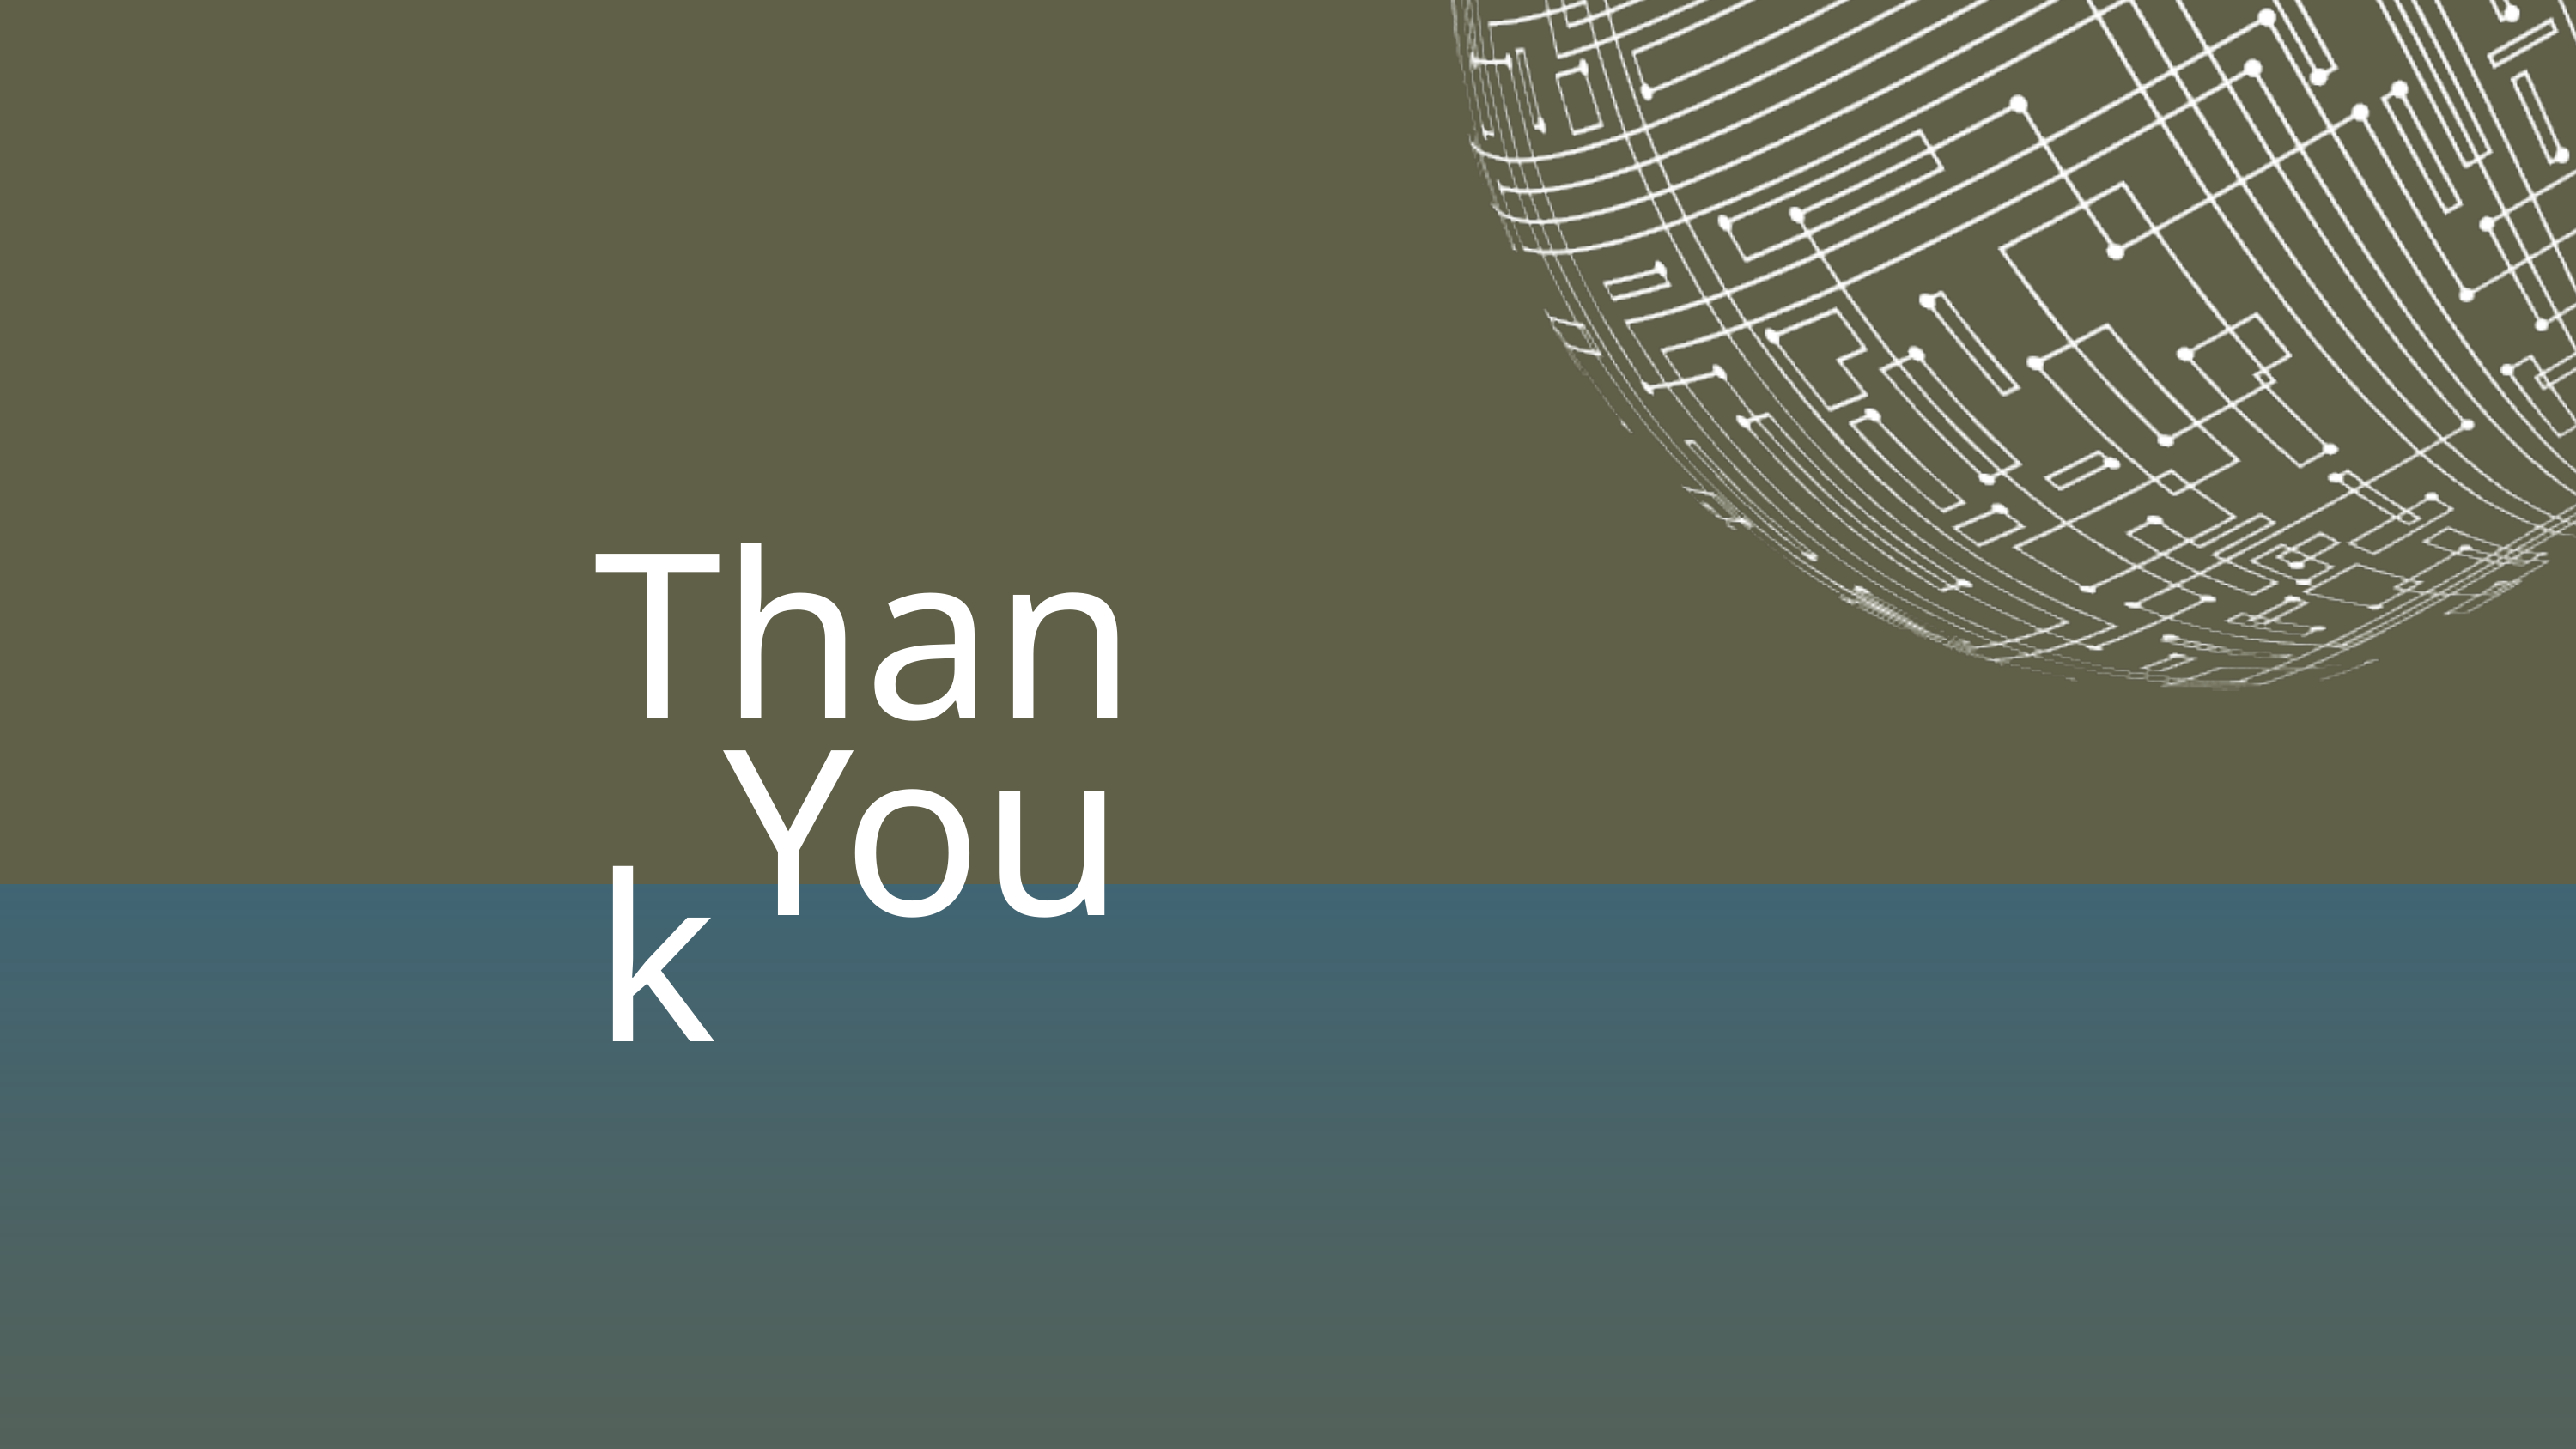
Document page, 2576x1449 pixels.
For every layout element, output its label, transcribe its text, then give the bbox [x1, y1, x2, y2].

text_box [1448, 0, 2576, 691]
text_box [0, 884, 2576, 1449]
text_box You [723, 638, 1299, 961]
text_box Thank [593, 442, 1170, 1088]
